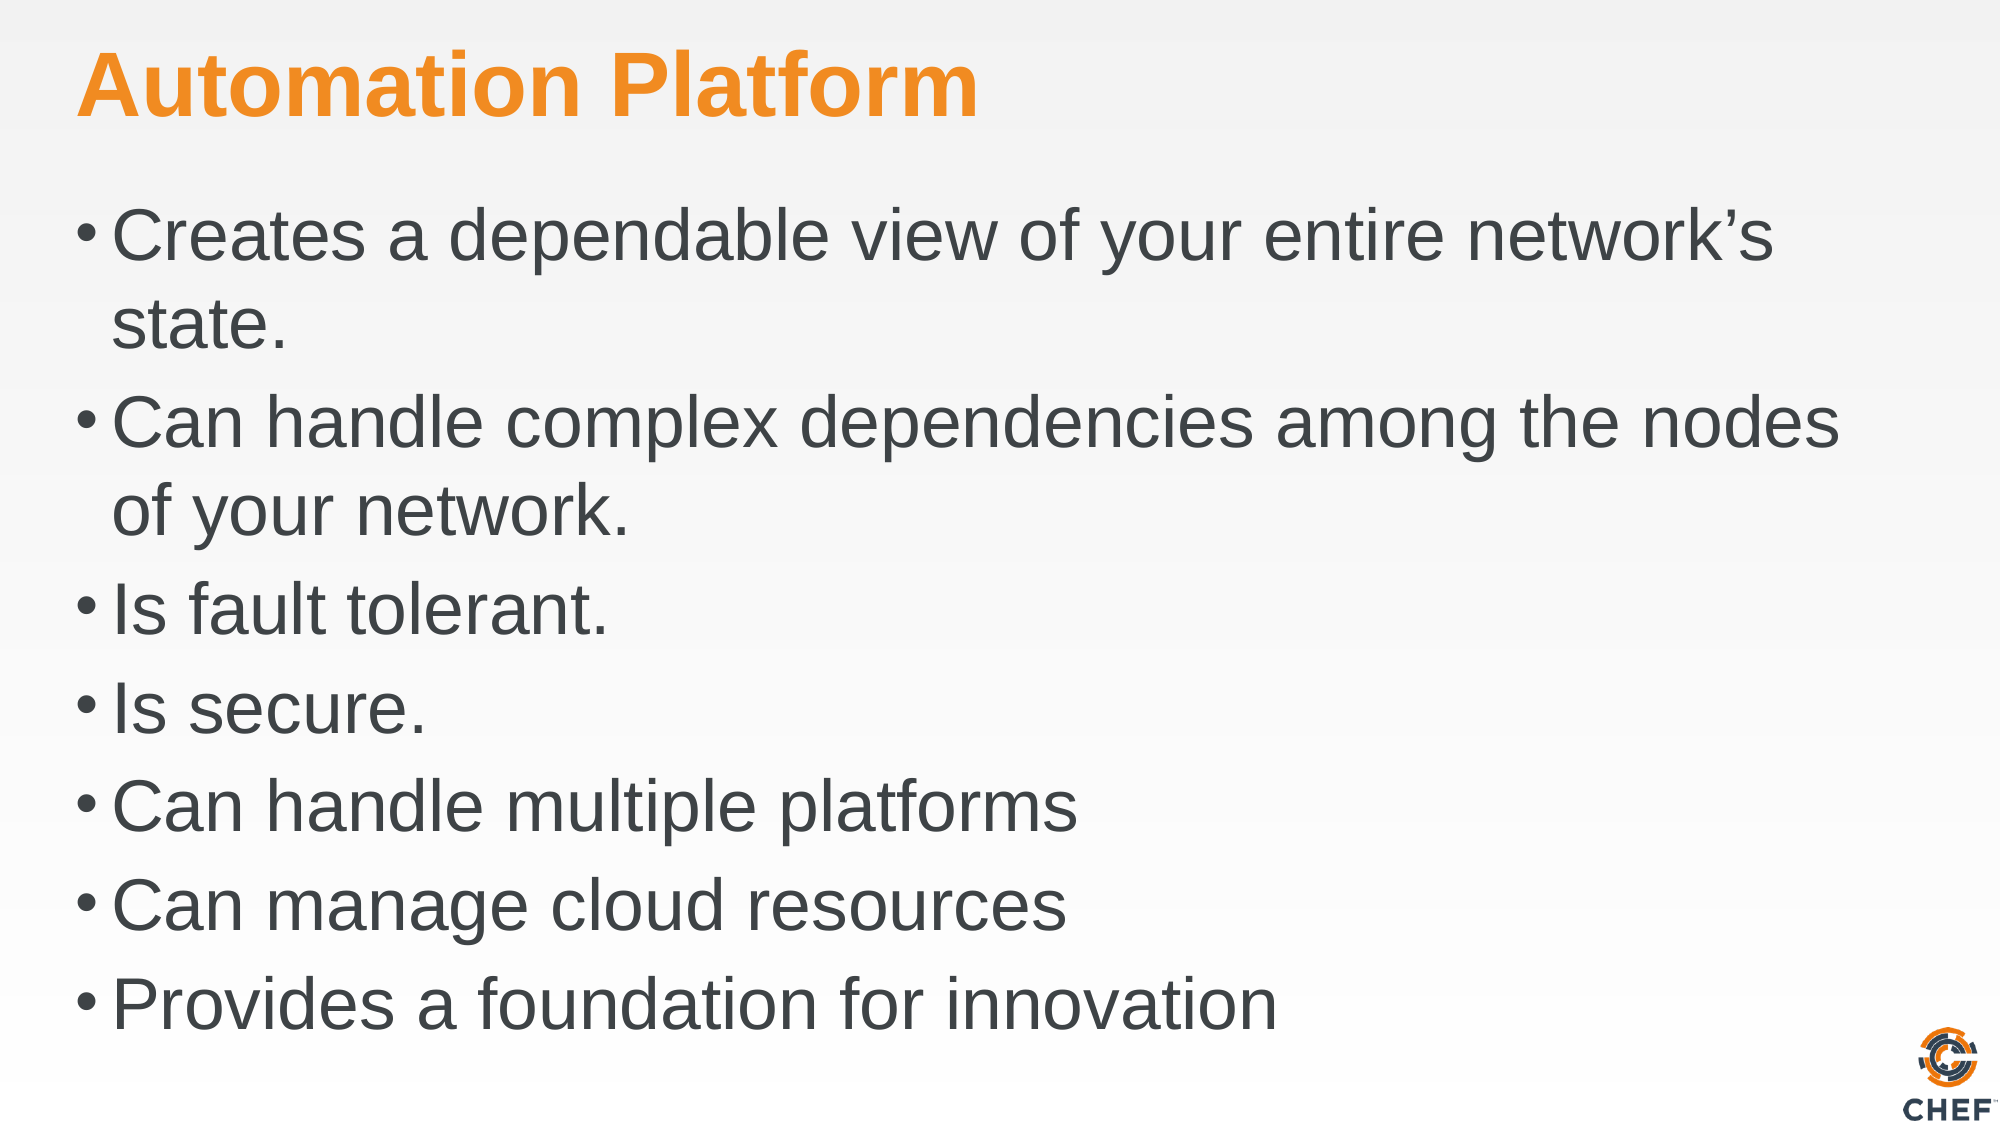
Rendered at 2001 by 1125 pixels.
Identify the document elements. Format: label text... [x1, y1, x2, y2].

picture [1903, 1027, 1998, 1121]
list Creates a dependable view of your entire network’s state. Can handle complex dependencies among the nodes of your network. Is fault tolerant. Is secure. Can handle multiple platforms Can manage cloud resources Provides a foundation for innovation [75, 187, 1913, 1050]
title Automation Platform [75, 37, 1913, 140]
